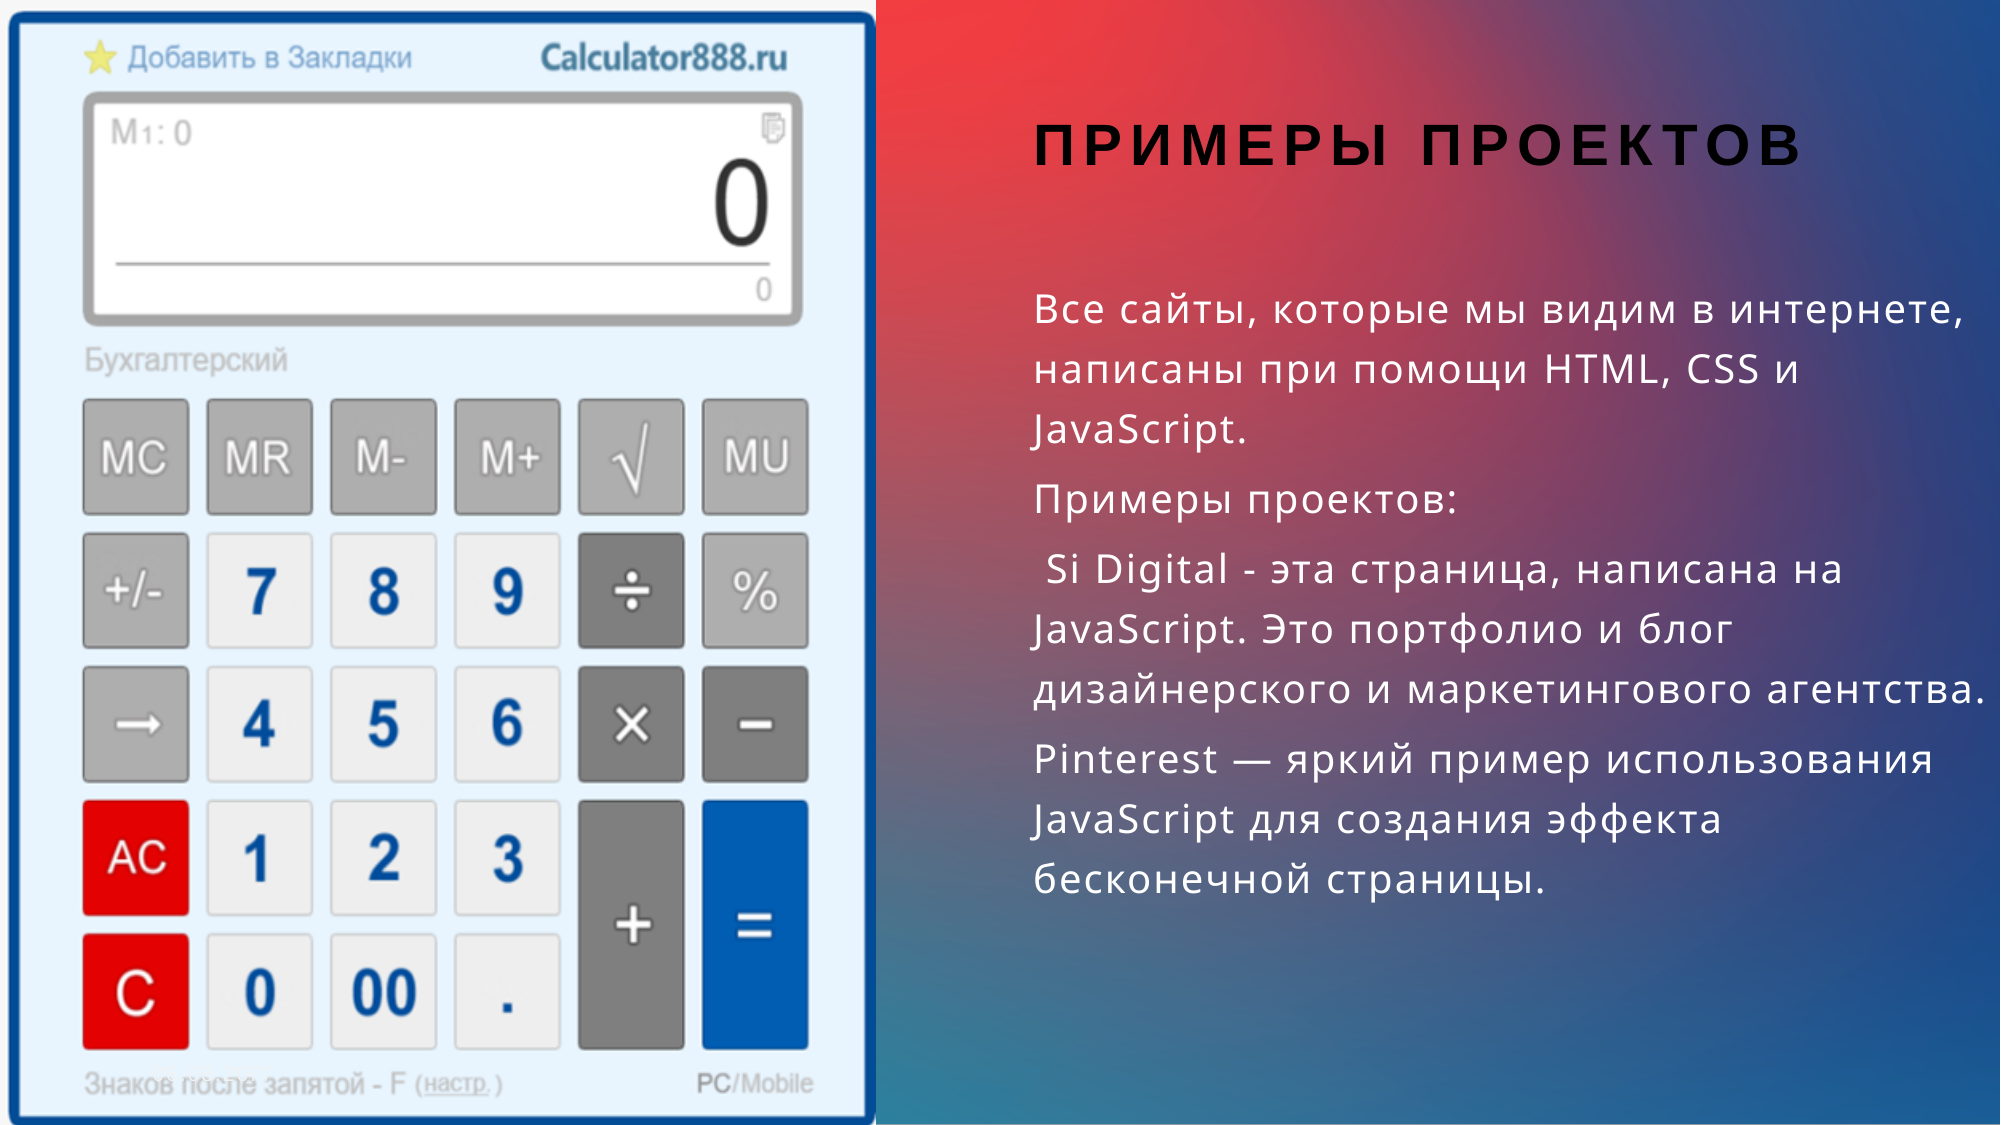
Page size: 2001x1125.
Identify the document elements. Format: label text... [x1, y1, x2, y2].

title Примеры проектов [1018, 69, 1869, 216]
picture [0, 0, 2000, 1125]
list Все сайты, которые мы видим в интернете, написаны при помощи HTML, CSS и JavaScript. Примеры проектов: Si Digital - эта страница, написана на JavaScript. Это портфолио и блог дизайнерского и маркетингового агентства. Pinterest — яркий пример использования JavaScript для создания эффекта бесконечной страницы. [1018, 264, 2000, 921]
